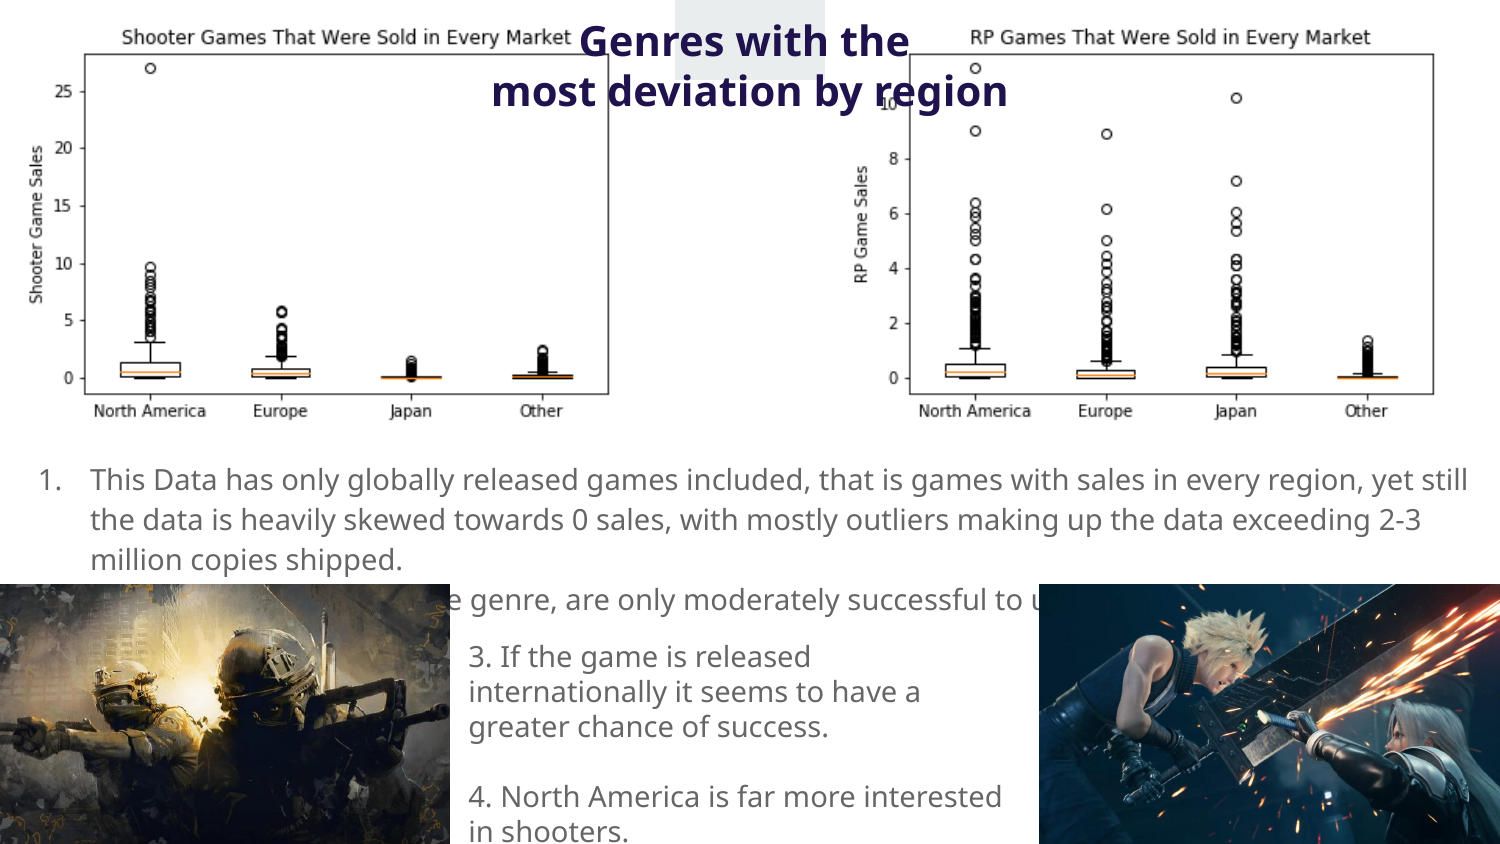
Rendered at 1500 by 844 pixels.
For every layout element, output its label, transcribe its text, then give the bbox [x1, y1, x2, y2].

picture [0, 584, 450, 844]
list This Data has only globally released games included, that is games with sales in every region, yet still the data is heavily skewed towards 0 sales, with mostly outliers making up the data exceeding 2-3 million copies shipped. Most games, no matter the genre, are only moderately successful to unsuccessful. [0, 441, 1500, 585]
picture [1039, 584, 1500, 844]
title Genres with the most deviation by region [676, 0, 822, 144]
text_box 3. If the game is released internationally it seems to have a greater chance of success. 4. North America is far more interested in shooters. [453, 588, 1033, 844]
picture [0, 0, 676, 451]
picture [824, 0, 1500, 451]
